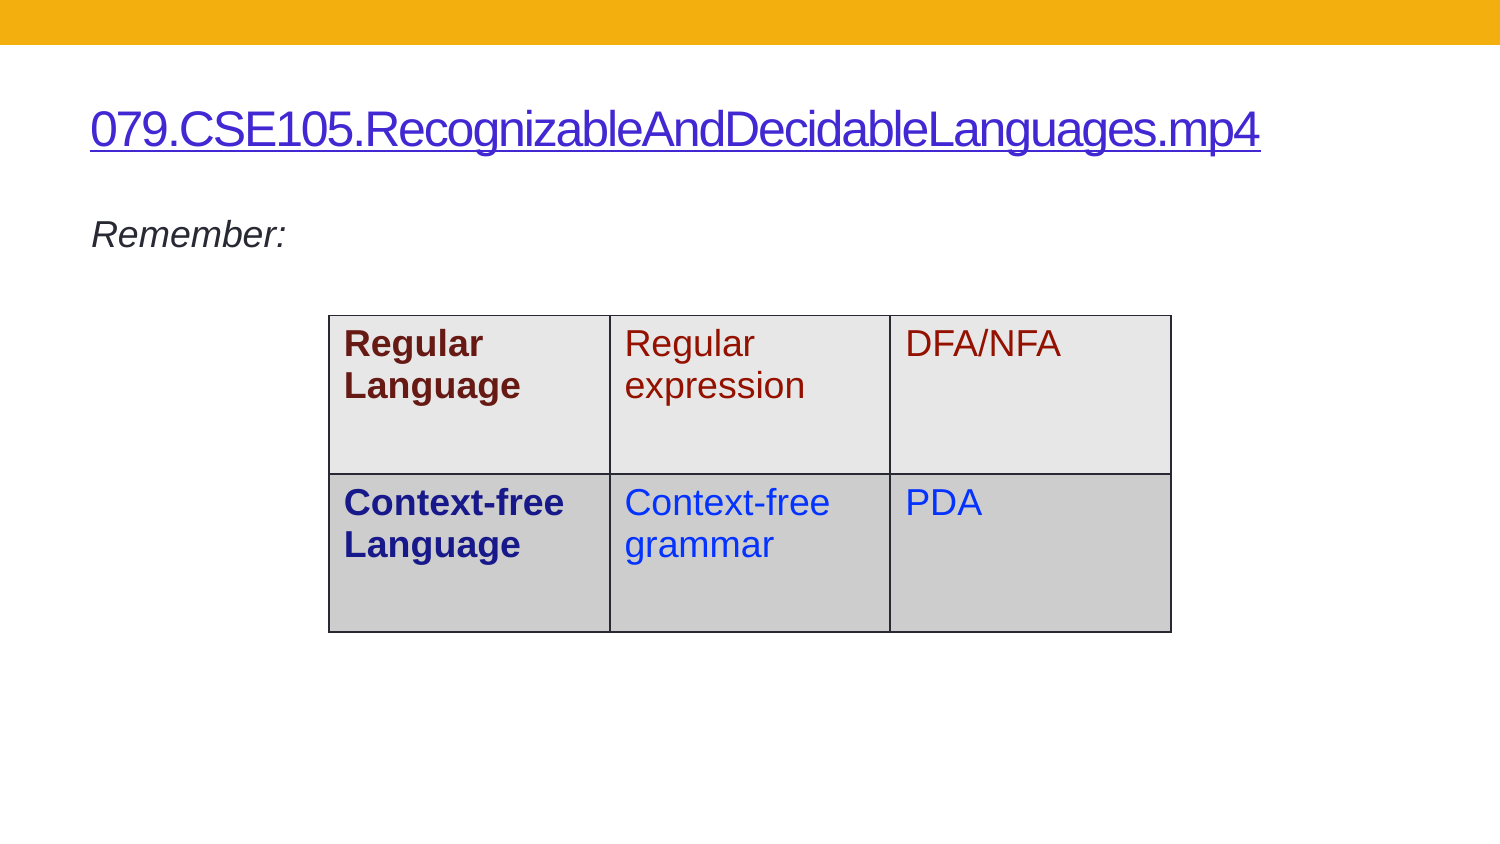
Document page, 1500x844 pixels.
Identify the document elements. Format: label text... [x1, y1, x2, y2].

table_header Regular Language [330, 316, 609, 473]
title 079.CSE105.RecognizableAndDecidableLanguages.mp4 [75, 65, 1425, 188]
table_cell Context-free grammar [611, 475, 889, 631]
text_box Remember: [76, 202, 302, 263]
table_cell Context-free Language [330, 475, 609, 631]
table_cell PDA [891, 475, 1170, 631]
table_header DFA/NFA [891, 316, 1170, 473]
table_header Regular expression [611, 316, 889, 473]
